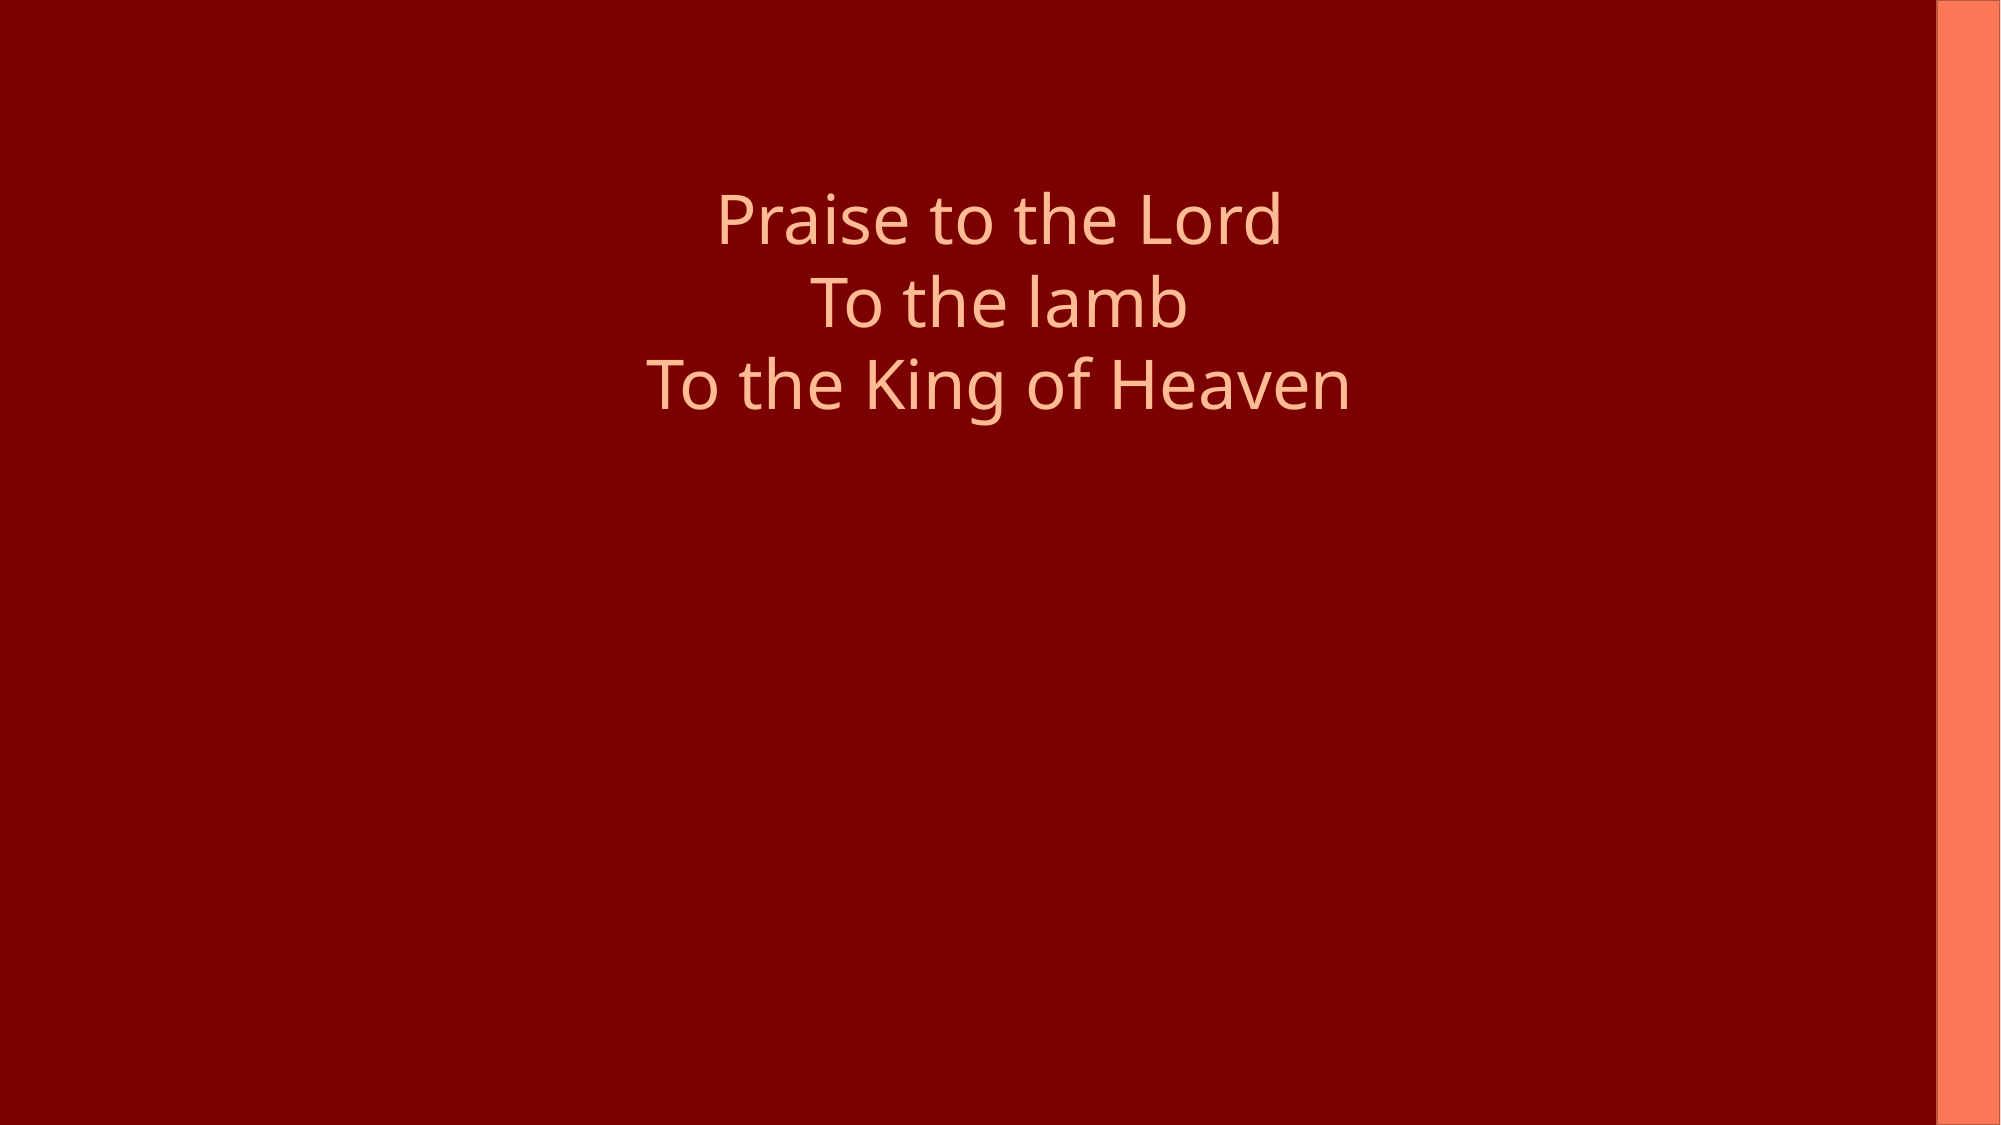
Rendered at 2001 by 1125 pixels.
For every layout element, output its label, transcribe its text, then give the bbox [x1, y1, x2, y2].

text_box Praise to the Lord To the lamb To the King of Heaven [99, 168, 1900, 514]
